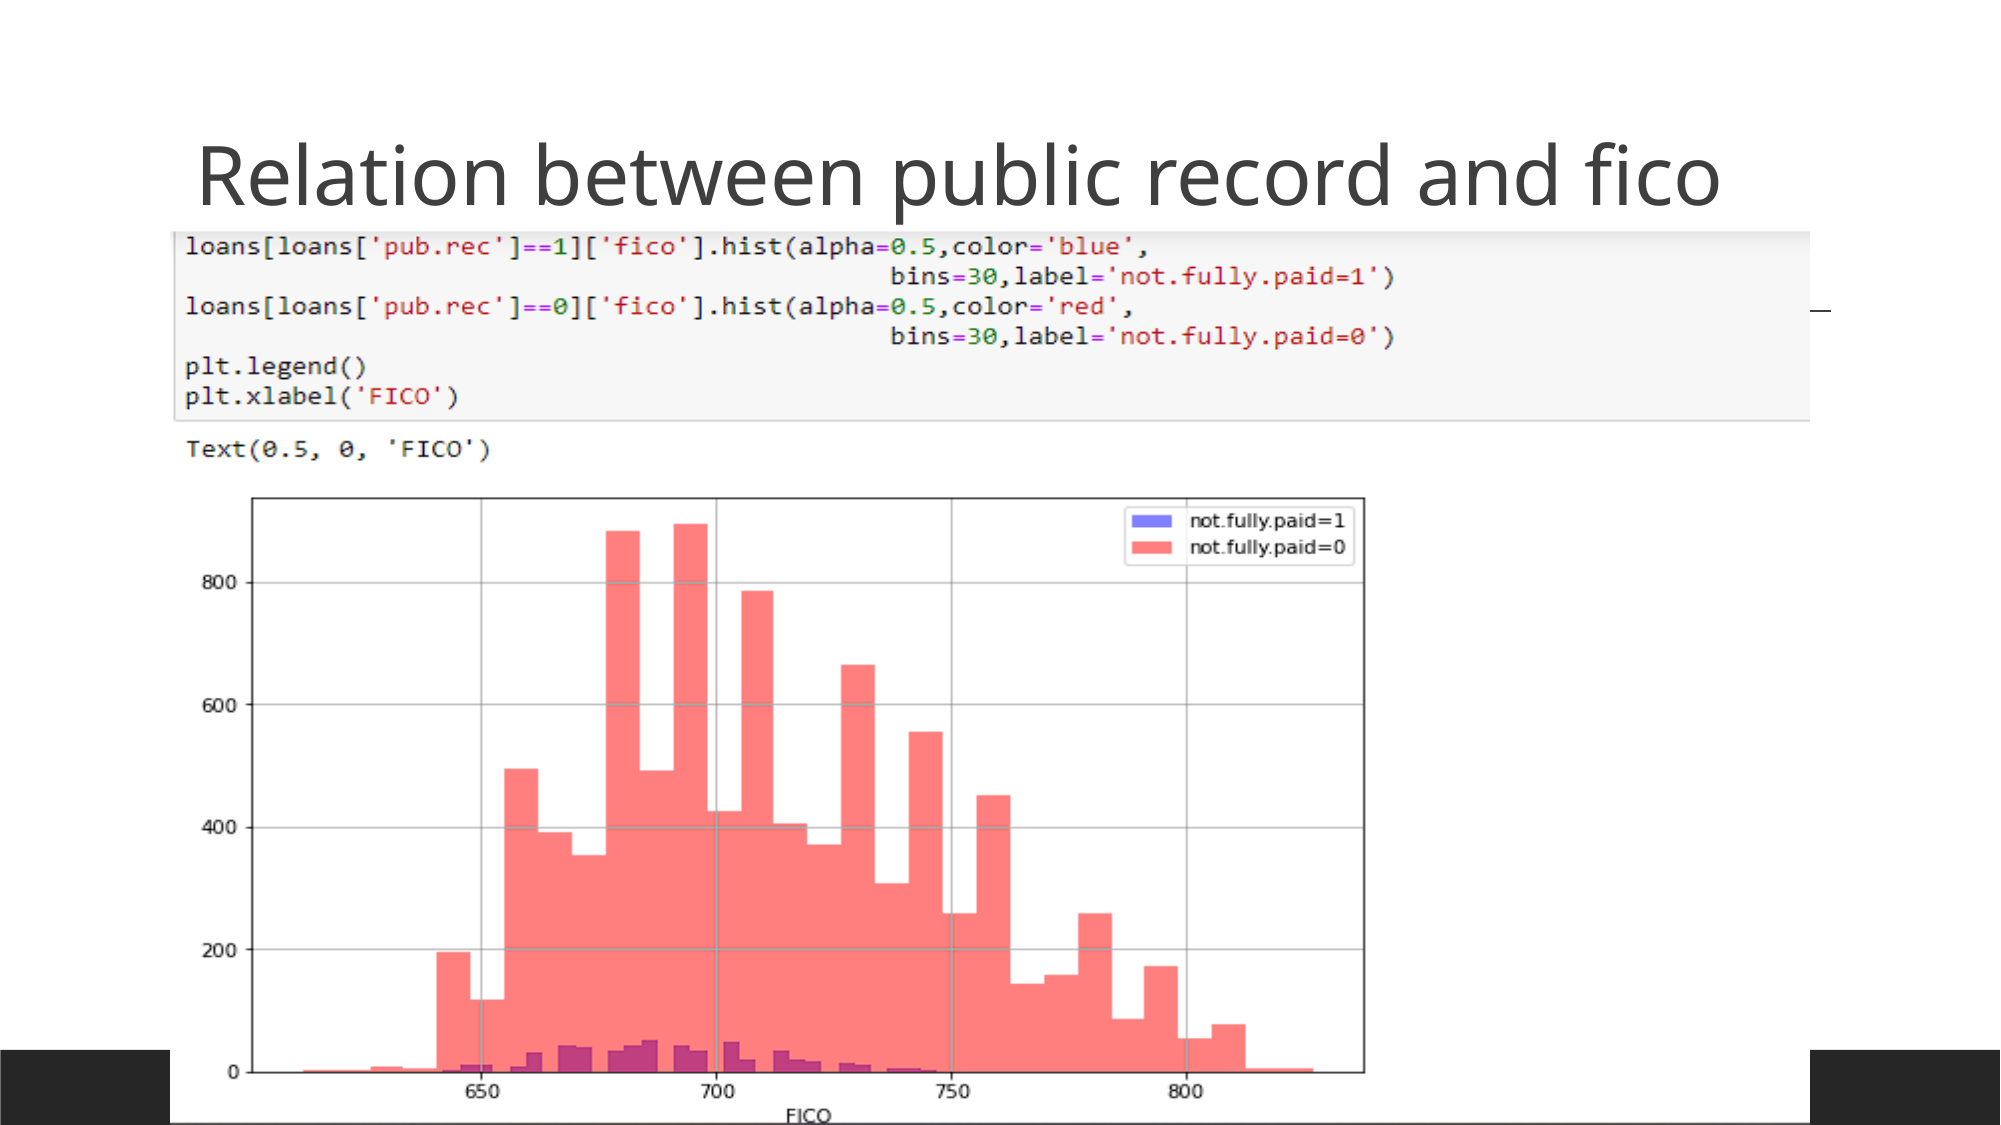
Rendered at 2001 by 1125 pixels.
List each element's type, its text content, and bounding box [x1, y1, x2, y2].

picture [169, 230, 1811, 1125]
title Relation between public record and fico [180, 47, 1830, 231]
